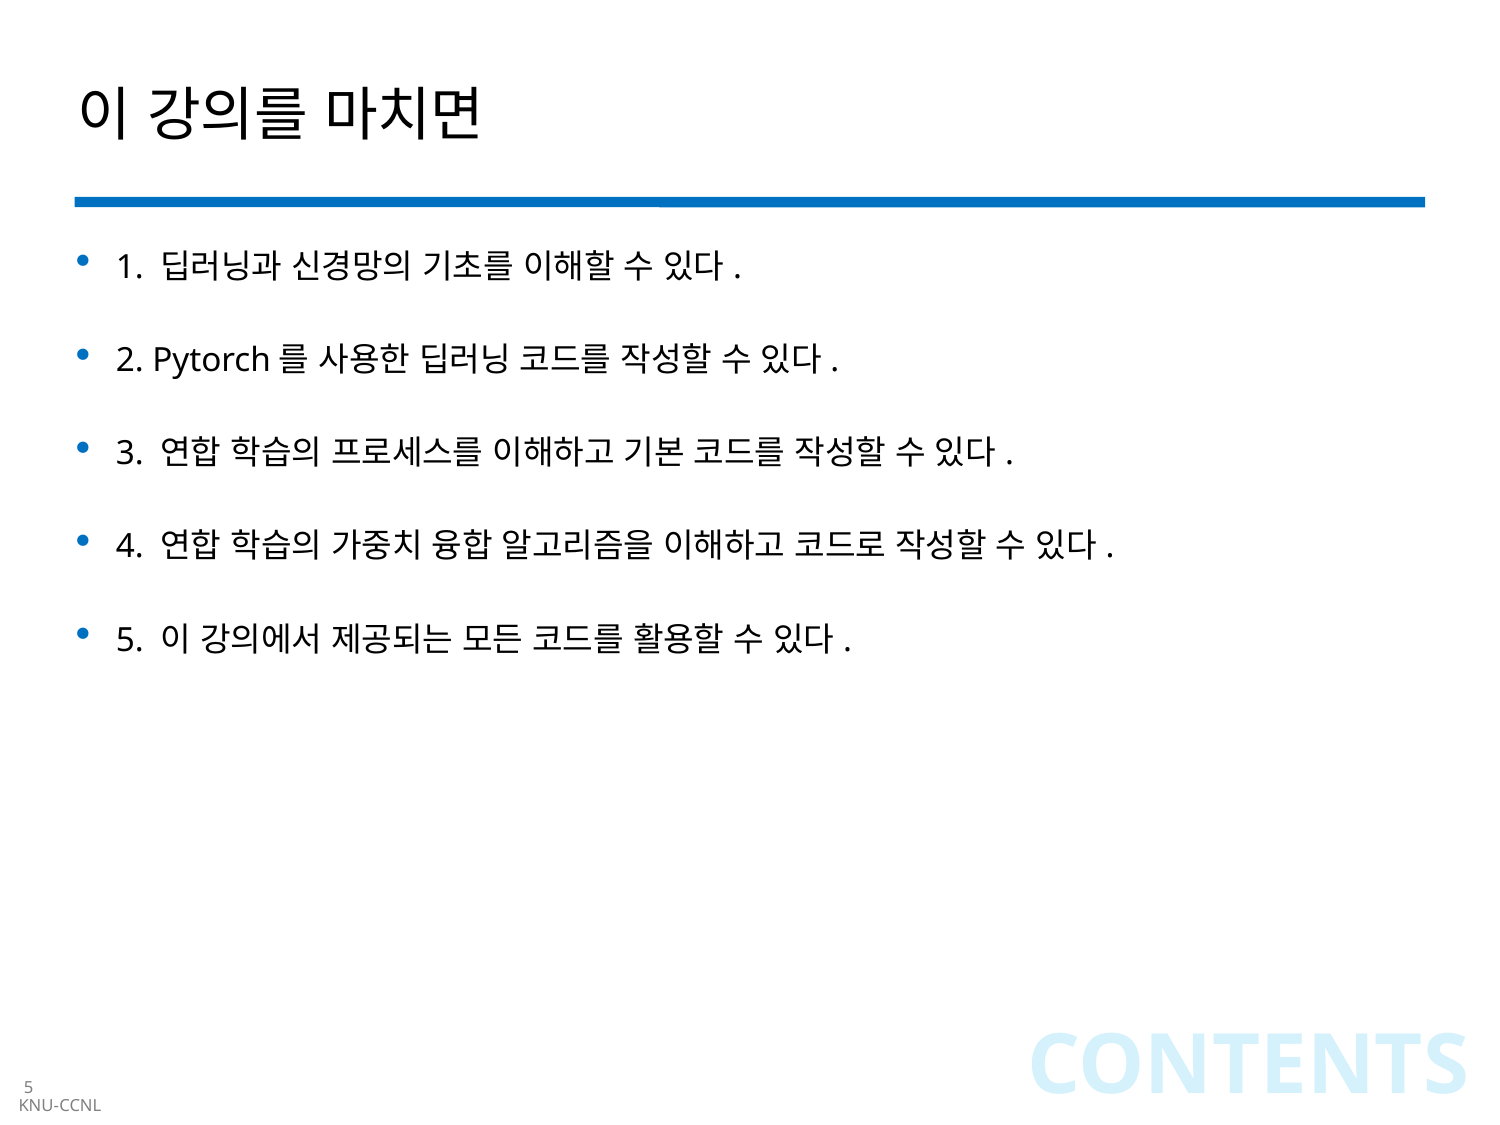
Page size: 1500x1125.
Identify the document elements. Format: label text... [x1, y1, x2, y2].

list 1. 딥러닝과 신경망의 기초를 이해할 수 있다. 2. Pytorch를 사용한 딥러닝 코드를 작성할 수 있다. 3. 연합 학습의 프로세스를 이해하고 기본 코드를 작성할 수 있다. 4. 연합 학습의 가중치 융합 알고리즘을 이해하고 코드로 작성할 수 있다. 5. 이 강의에서 제공되는 모든 코드를 활용할 수 있다. [62, 237, 1413, 1075]
title 이 강의를 마치면 [62, 62, 1413, 163]
text_box CONTENTS [1012, 1002, 1500, 1118]
